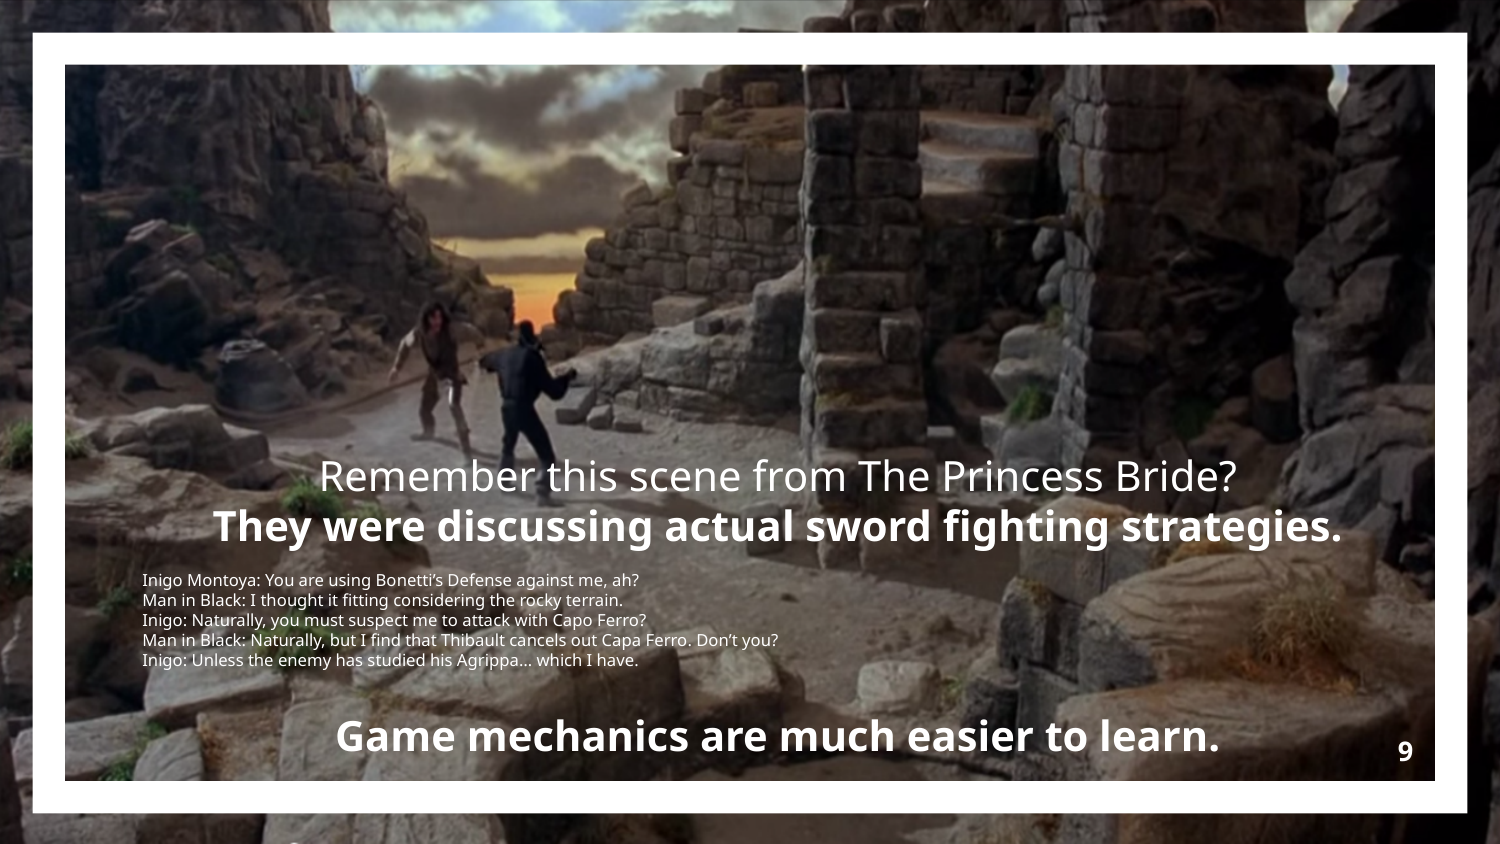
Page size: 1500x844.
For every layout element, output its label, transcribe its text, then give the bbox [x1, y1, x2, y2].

slide_number ‹#› [1338, 720, 1429, 786]
picture [0, 0, 1500, 844]
title Remember this scene from The Princess Bride? They were discussing actual sword fighting strategies. Inigo Montoya: You are using Bonetti’s Defense against me, ah? Man in Black: I thought it fitting considering the rocky terrain. Inigo: Naturally, you must suspect me to attack with Capo Ferro? Man in Black: Naturally, but I find that Thibault cancels out Capa Ferro. Don’t you? Inigo: Unless the enemy has studied his Agrippa… which I have. Game mechanics are much easier to learn. [127, 461, 1429, 748]
